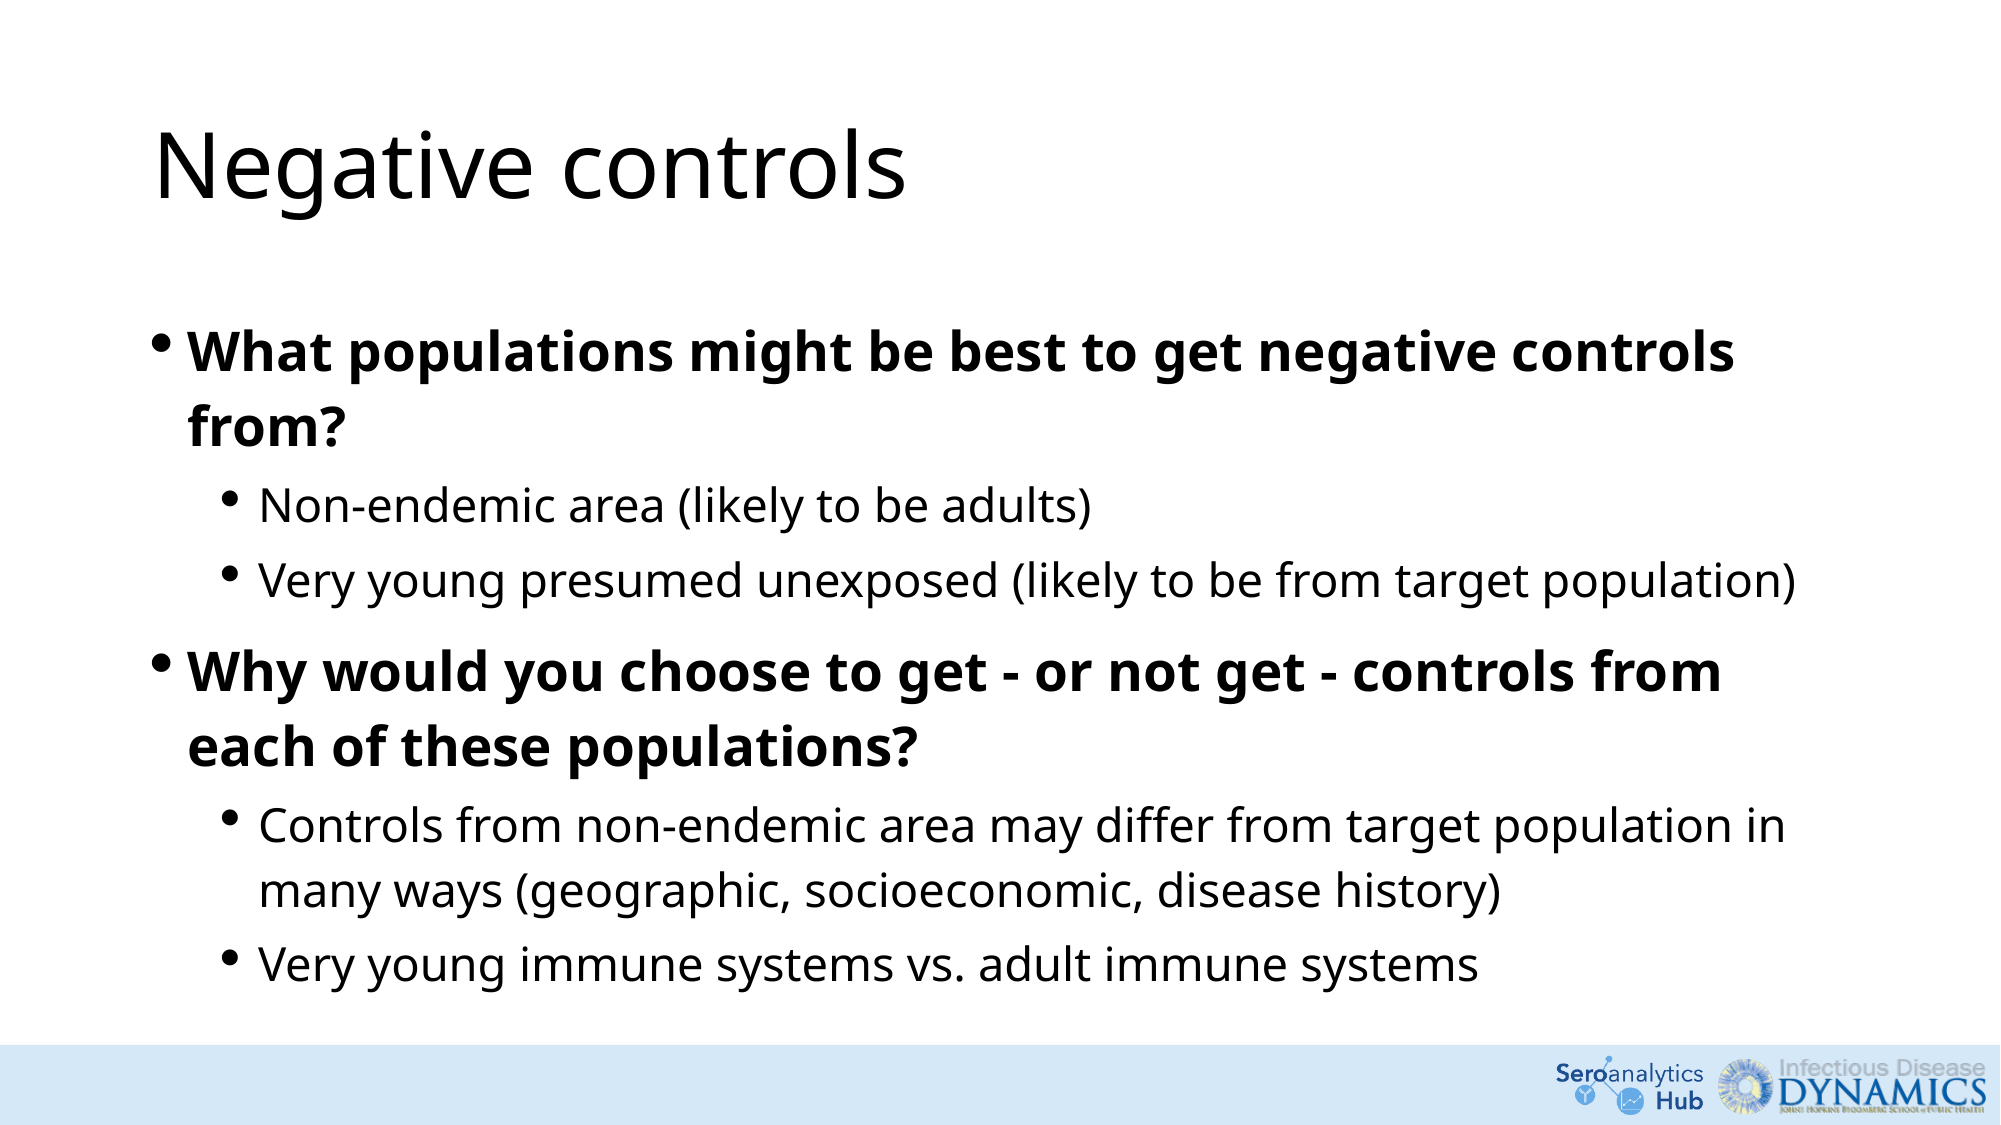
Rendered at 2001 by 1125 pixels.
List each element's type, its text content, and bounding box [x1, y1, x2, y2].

picture [1719, 1059, 1986, 1115]
list What populations might be best to get negative controls from? Non-endemic area (likely to be adults) Very young presumed unexposed (likely to be from target population) Why would you choose to get - or not get - controls from each of these populations? Controls from non-endemic area may differ from target population in many ways (geographic, socioeconomic, disease history) Very young immune systems vs. adult immune systems [137, 299, 1863, 1014]
title Negative controls [137, 59, 1863, 278]
